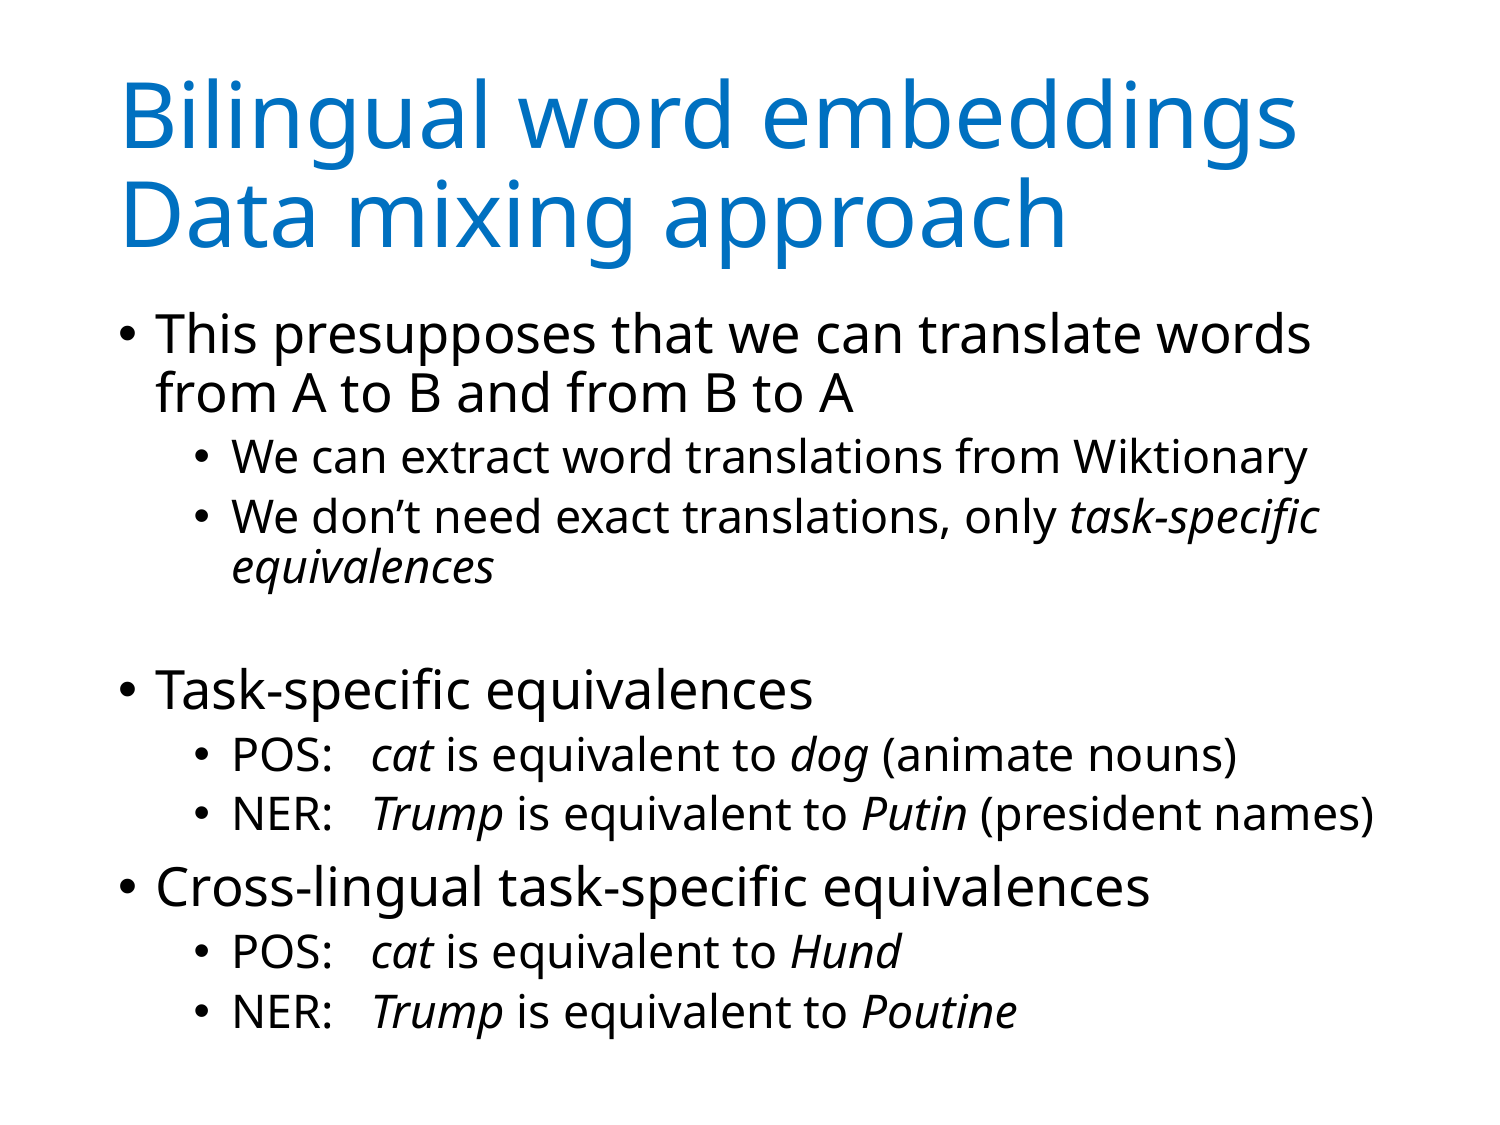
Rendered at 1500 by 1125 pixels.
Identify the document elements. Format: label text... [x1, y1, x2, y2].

list This presupposes that we can translate words from A to B and from B to A We can extract word translations from Wiktionary We don’t need exact translations, only task-specific equivalences Task-specific equivalences POS: cat is equivalent to dog (animate nouns) NER: Trump is equivalent to Putin (president names) Cross-lingual task-specific equivalences POS: cat is equivalent to Hund NER: Trump is equivalent to Poutine [103, 299, 1397, 1072]
title Bilingual word embeddings Data mixing approach [103, 59, 1397, 278]
